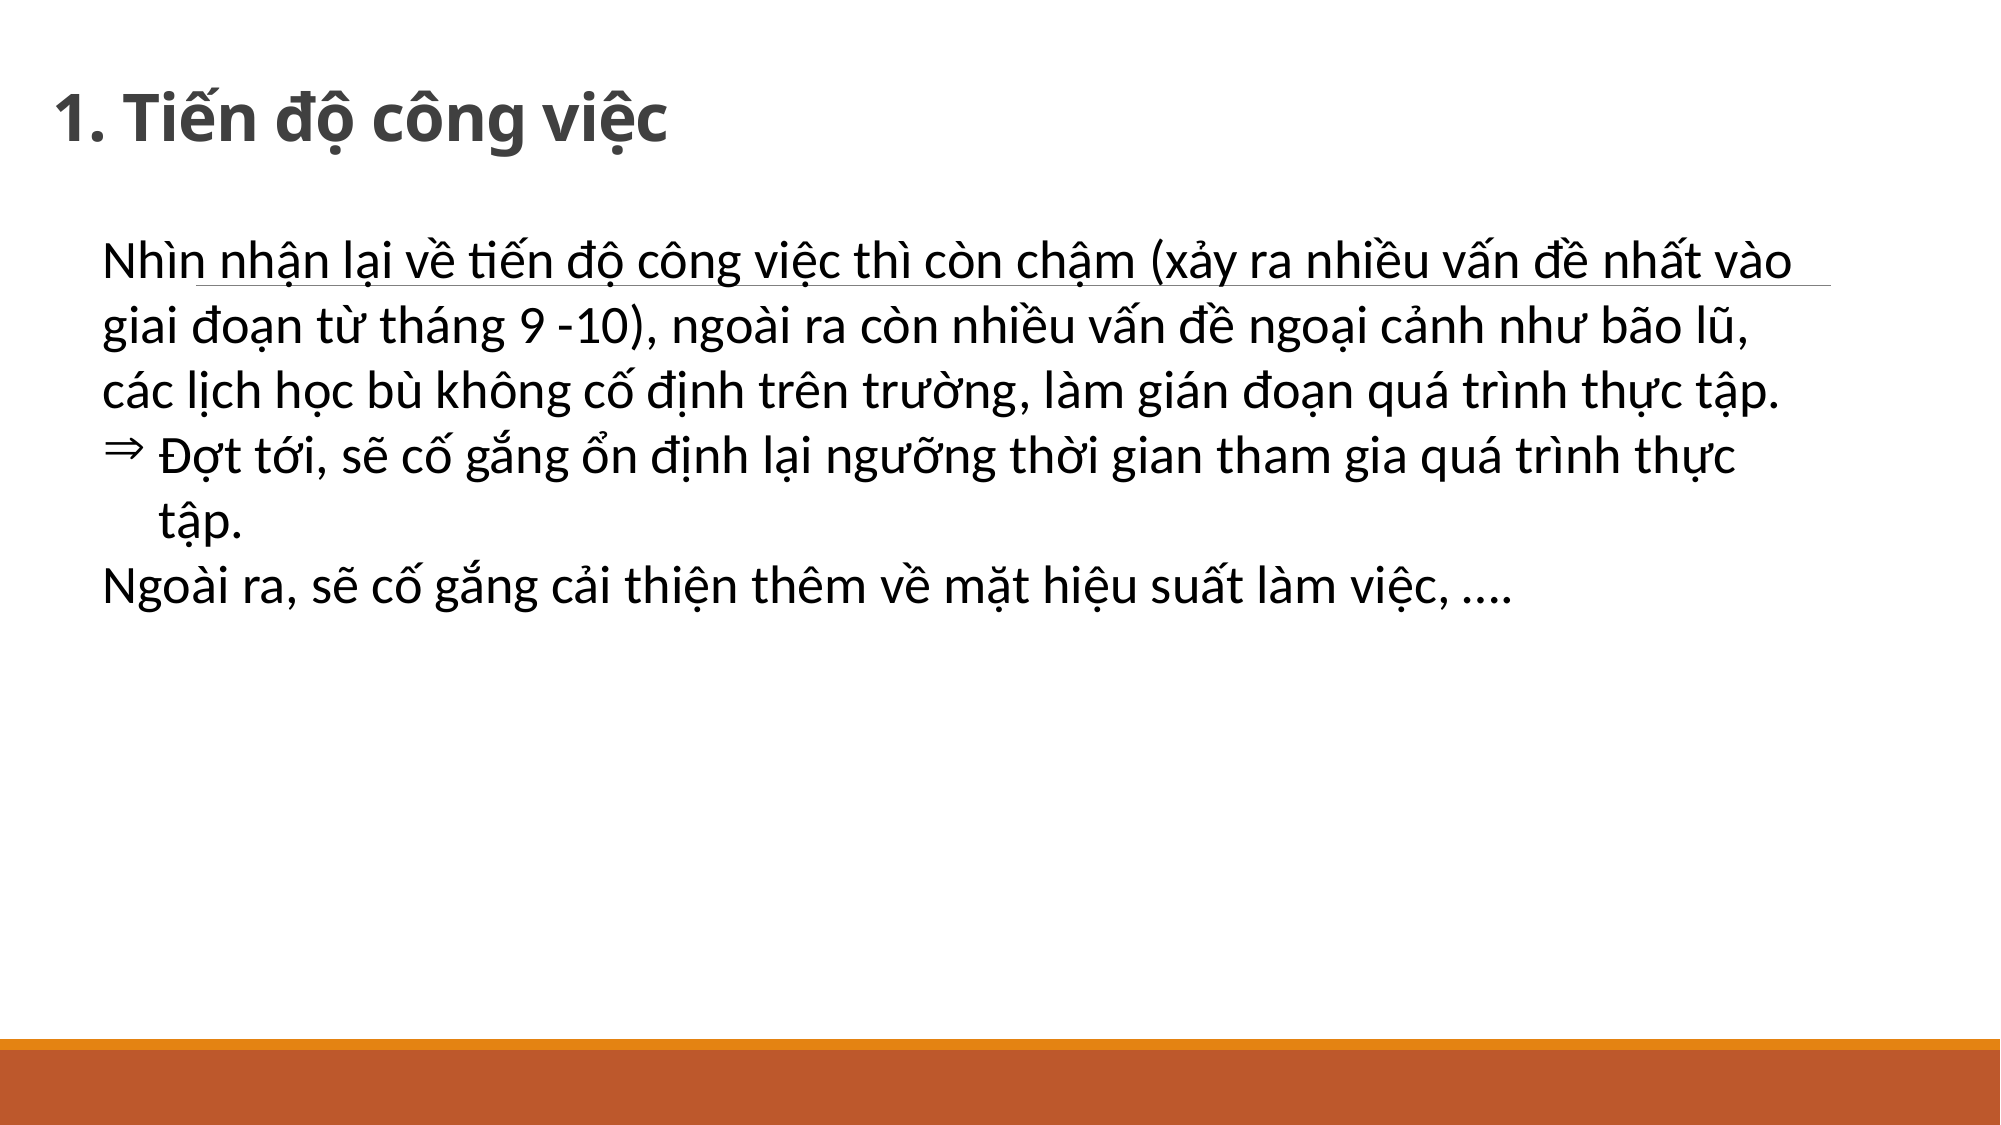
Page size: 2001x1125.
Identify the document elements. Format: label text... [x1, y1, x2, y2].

title 1. Tiến độ công việc [37, 39, 713, 163]
text_box Nhìn nhận lại về tiến độ công việc thì còn chậm (xảy ra nhiều vấn đề nhất vào giai đoạn từ tháng 9 -10), ngoài ra còn nhiều vấn đề ngoại cảnh như bão lũ, các lịch học bù không cố định trên trường, làm gián đoạn quá trình thực tập. Đợt tới, sẽ cố gắng ổn định lại ngưỡng thời gian tham gia quá trình thực tập. Ngoài ra, sẽ cố gắng cải thiện thêm về mặt hiệu suất làm việc, …. [87, 217, 1823, 817]
